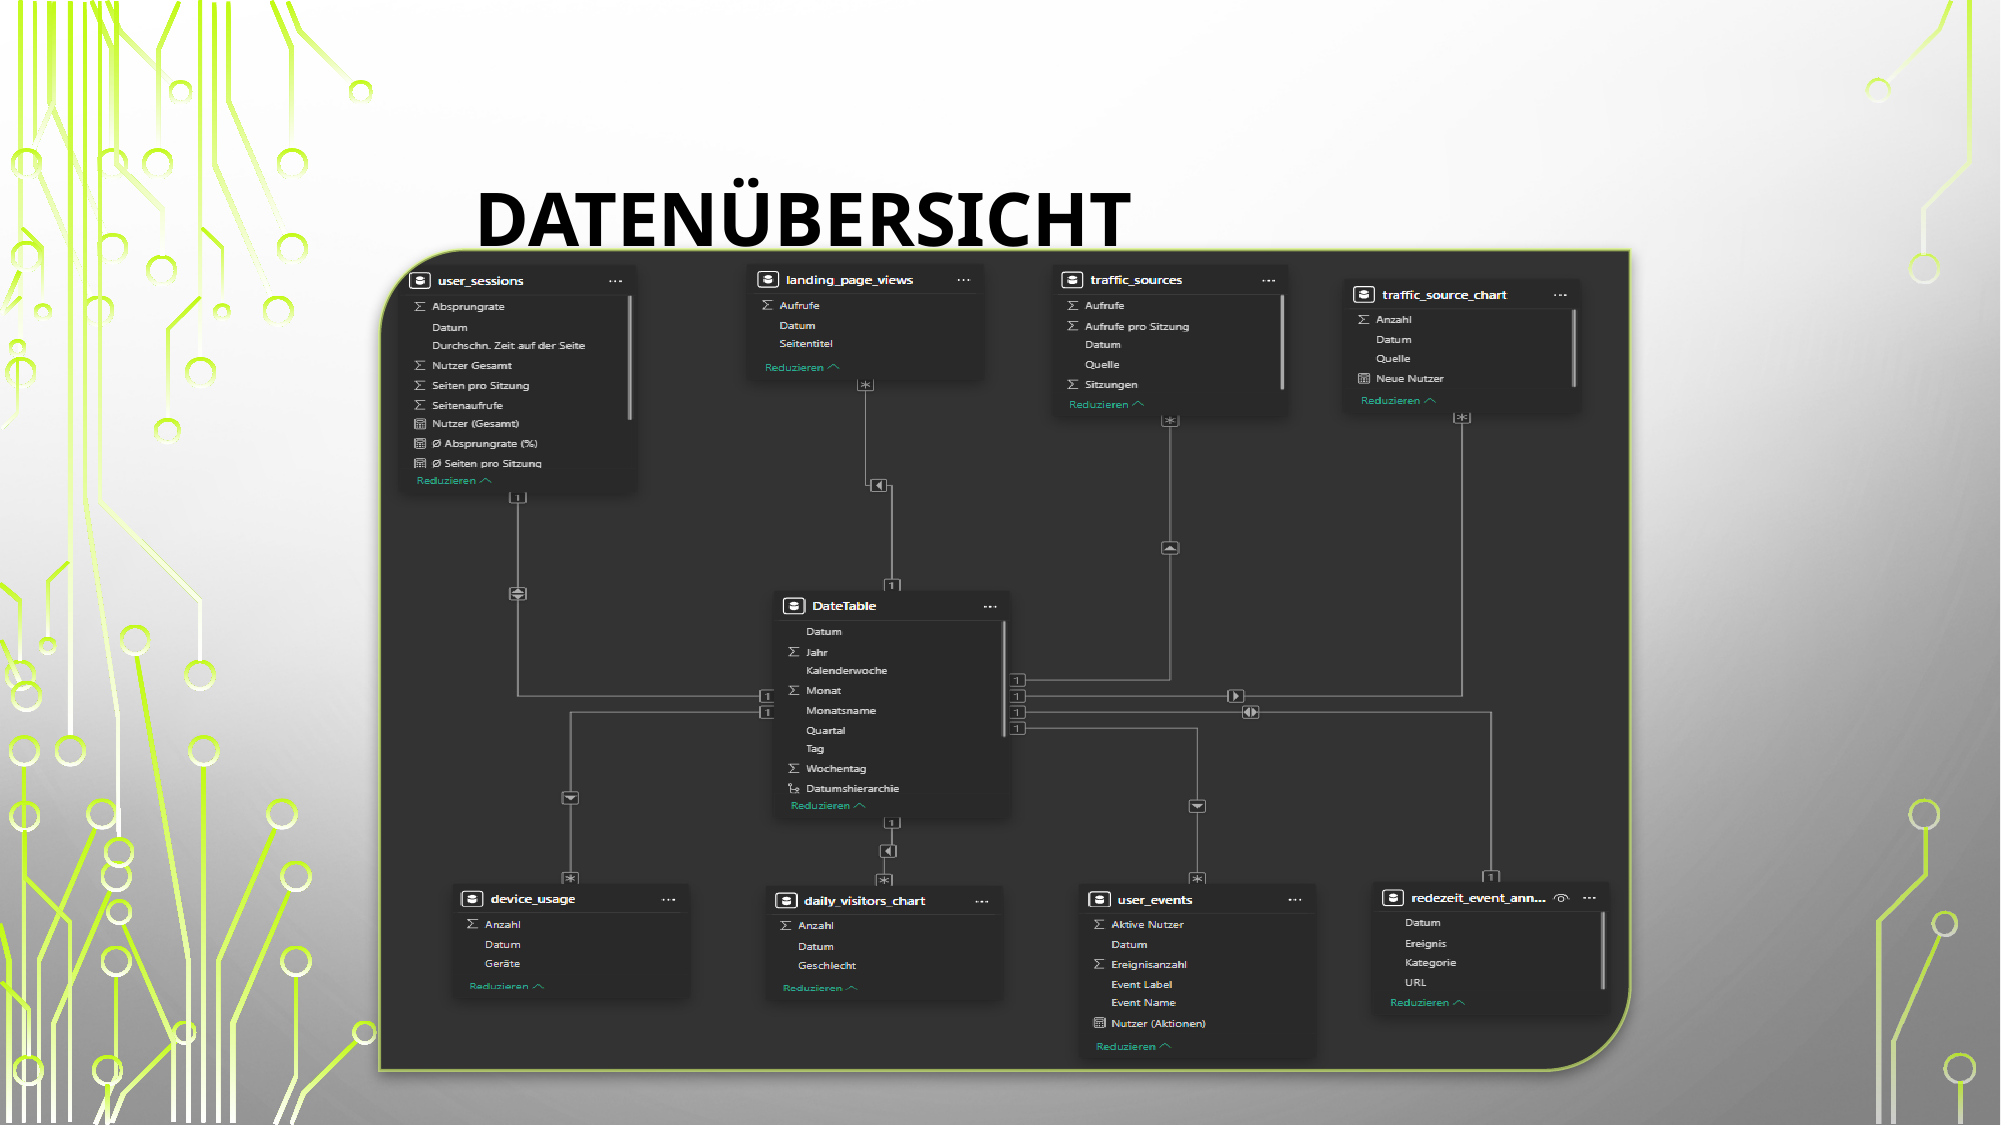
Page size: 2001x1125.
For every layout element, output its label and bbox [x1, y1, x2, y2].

text_box [0, 0, 379, 1125]
picture [379, 0, 2000, 1125]
